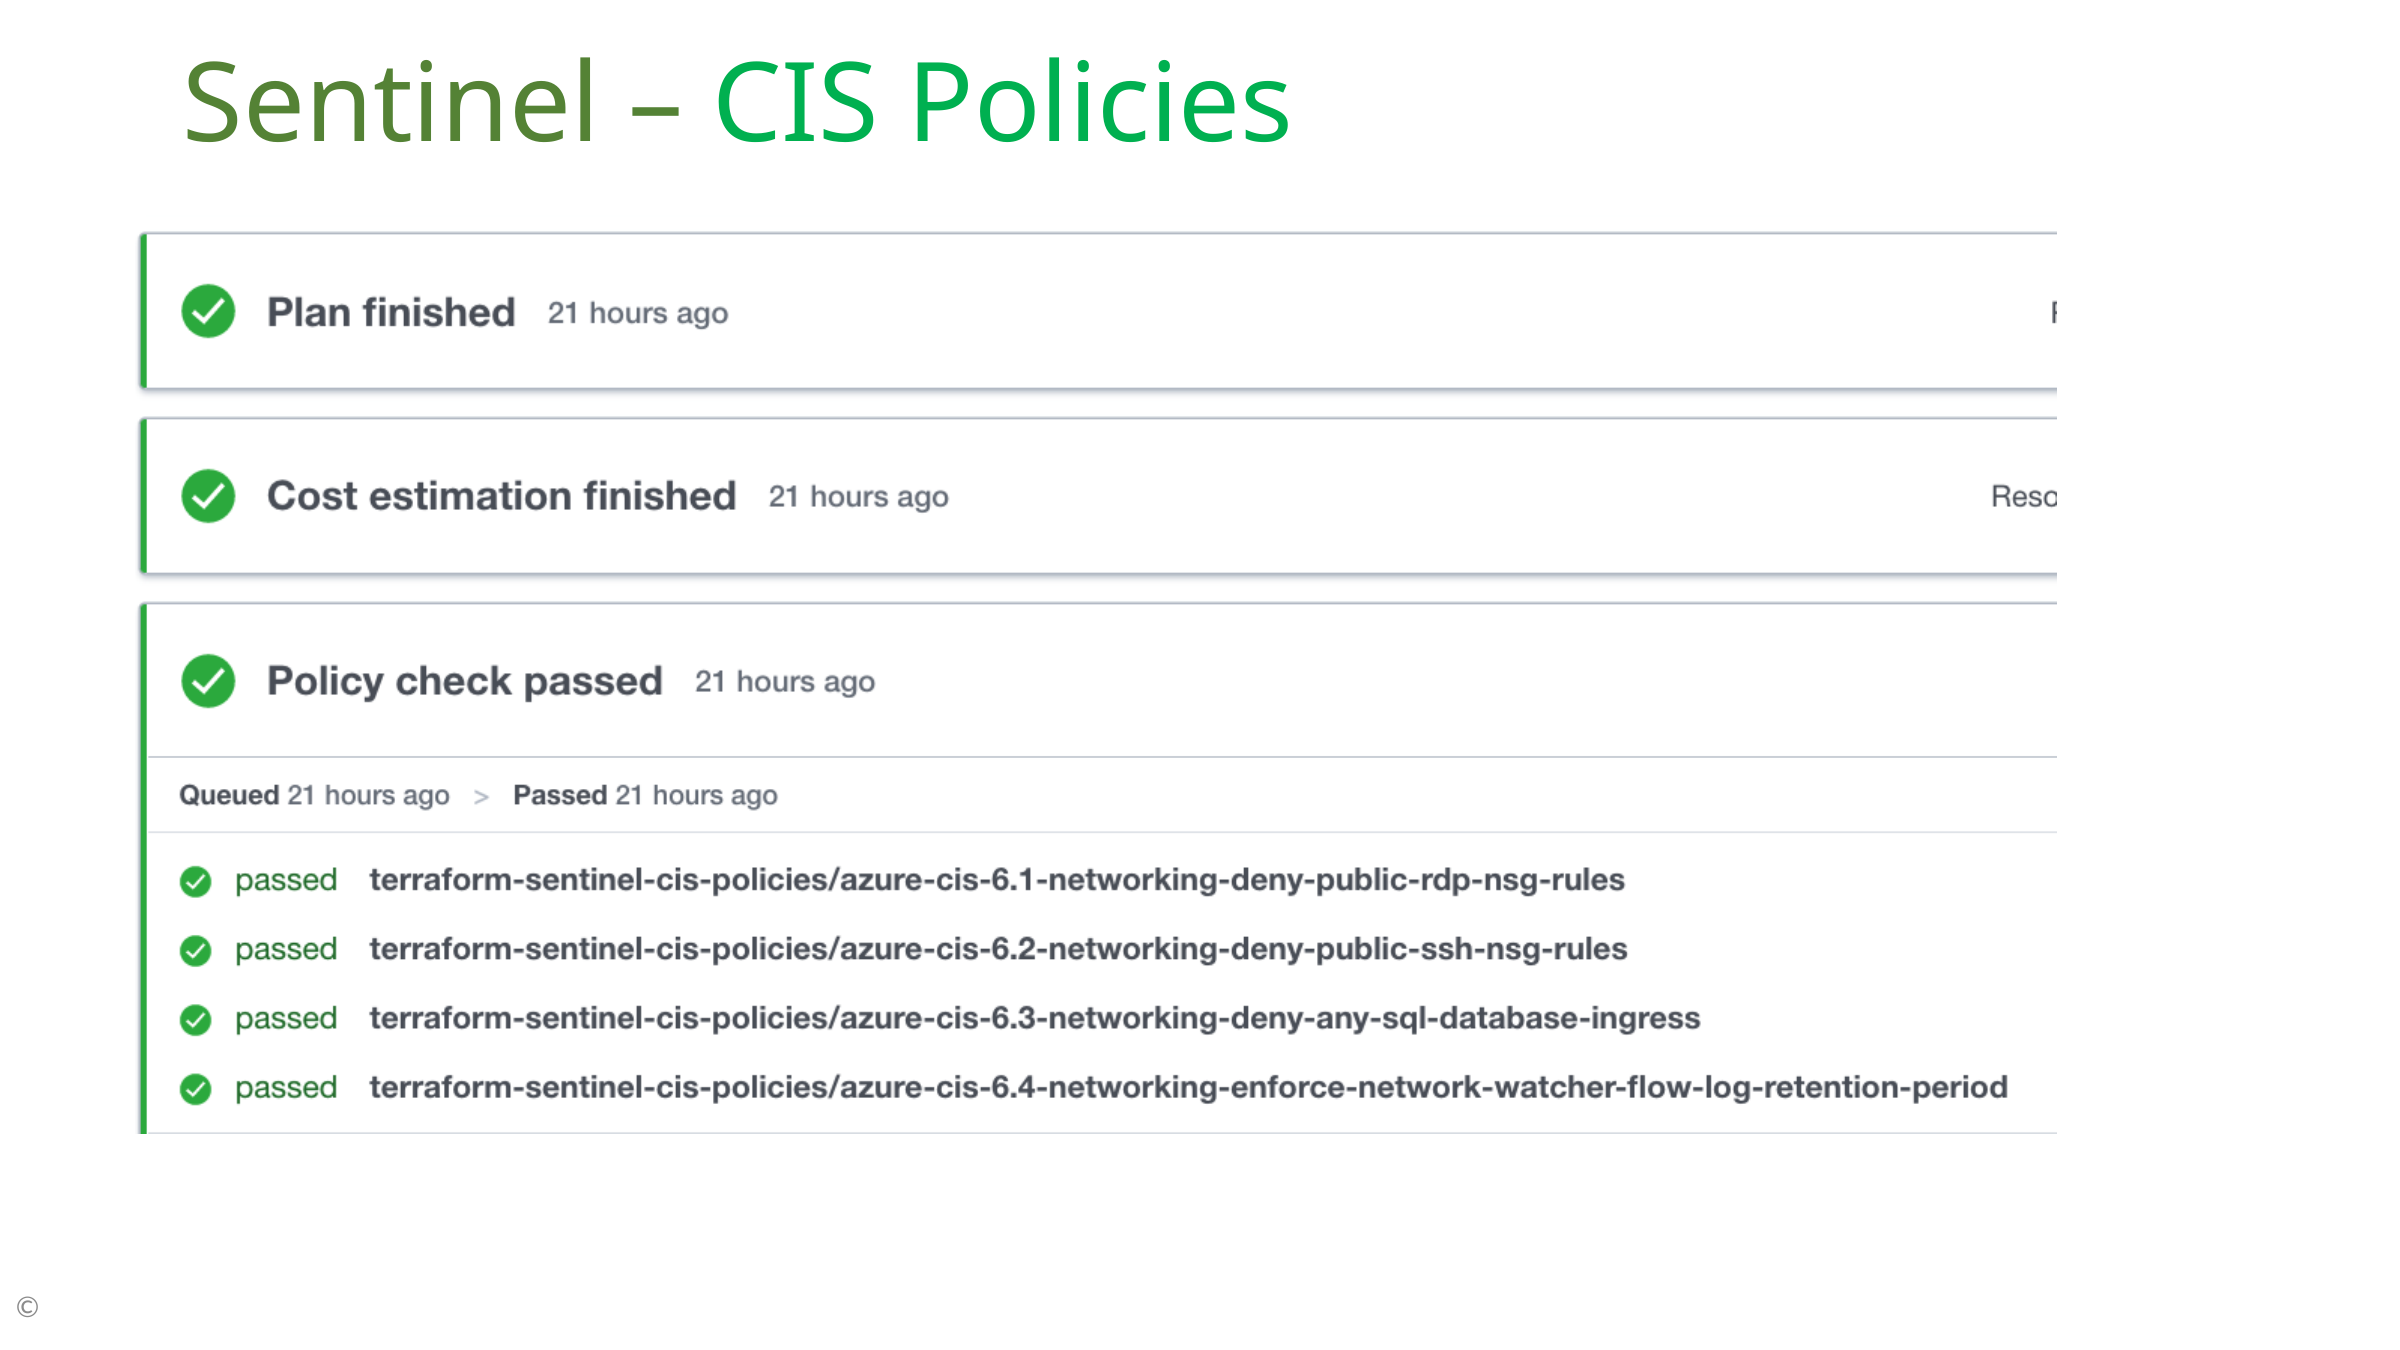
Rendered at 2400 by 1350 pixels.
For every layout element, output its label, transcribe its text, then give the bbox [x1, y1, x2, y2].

title Sentinel – CIS Policies [165, 8, 2235, 204]
picture [134, 215, 2057, 1135]
footer © [0, 1269, 810, 1342]
